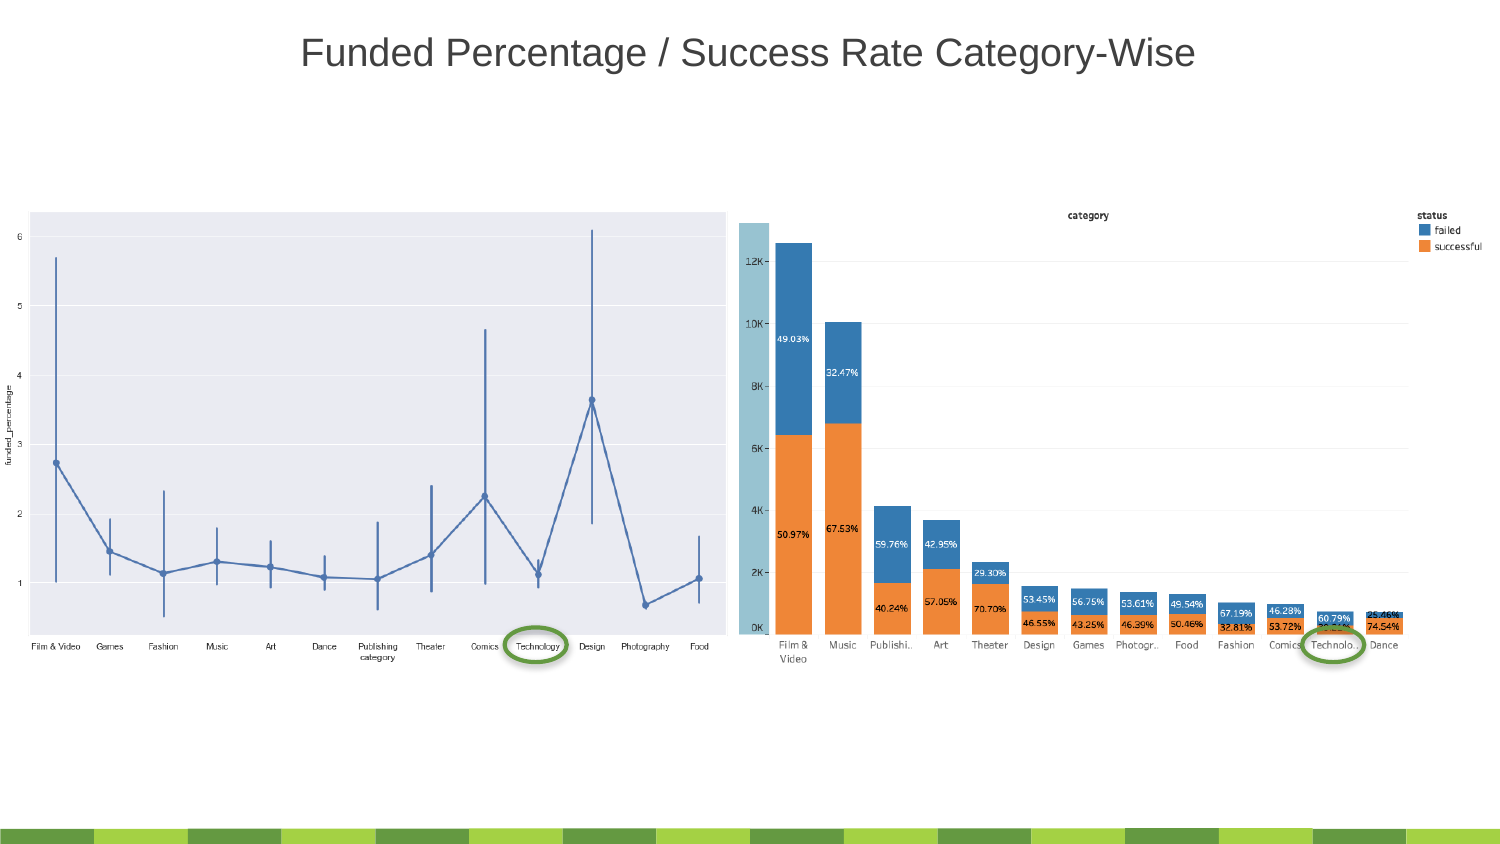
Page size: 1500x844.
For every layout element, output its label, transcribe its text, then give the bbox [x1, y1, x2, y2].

picture [0, 201, 735, 668]
text_box Funded Percentage / Success Rate Category-Wise [292, 19, 1205, 82]
picture [0, 0, 1500, 828]
